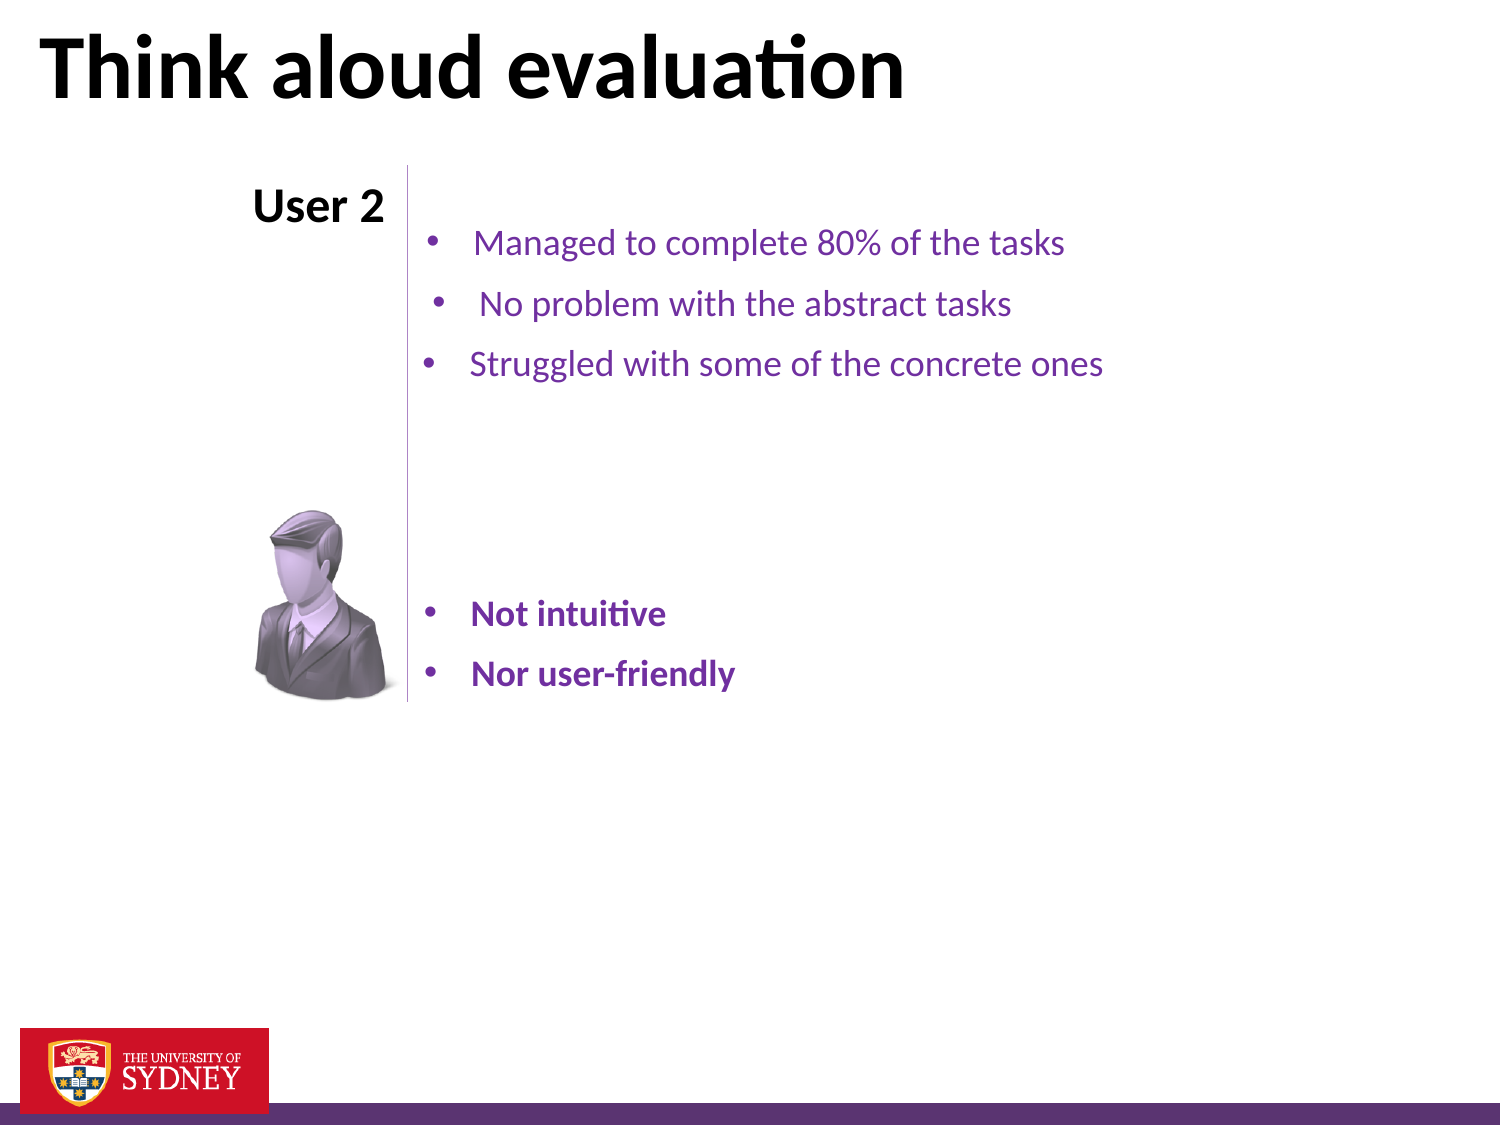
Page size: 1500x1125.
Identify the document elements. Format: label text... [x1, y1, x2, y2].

text_box Nor user-friendly [415, 641, 751, 702]
picture [20, 1028, 270, 1115]
text_box No problem with the abstract tasks [417, 271, 1028, 332]
text_box Not intuitive [415, 581, 682, 641]
text_box User 2 [237, 165, 400, 241]
text_box Struggled with some of the concrete ones [408, 332, 1482, 392]
text_box Managed to complete 80% of the tasks [411, 210, 1081, 271]
text_box Think aloud evaluation [24, 0, 924, 125]
picture [222, 509, 415, 703]
text_box [0, 1102, 1500, 1125]
